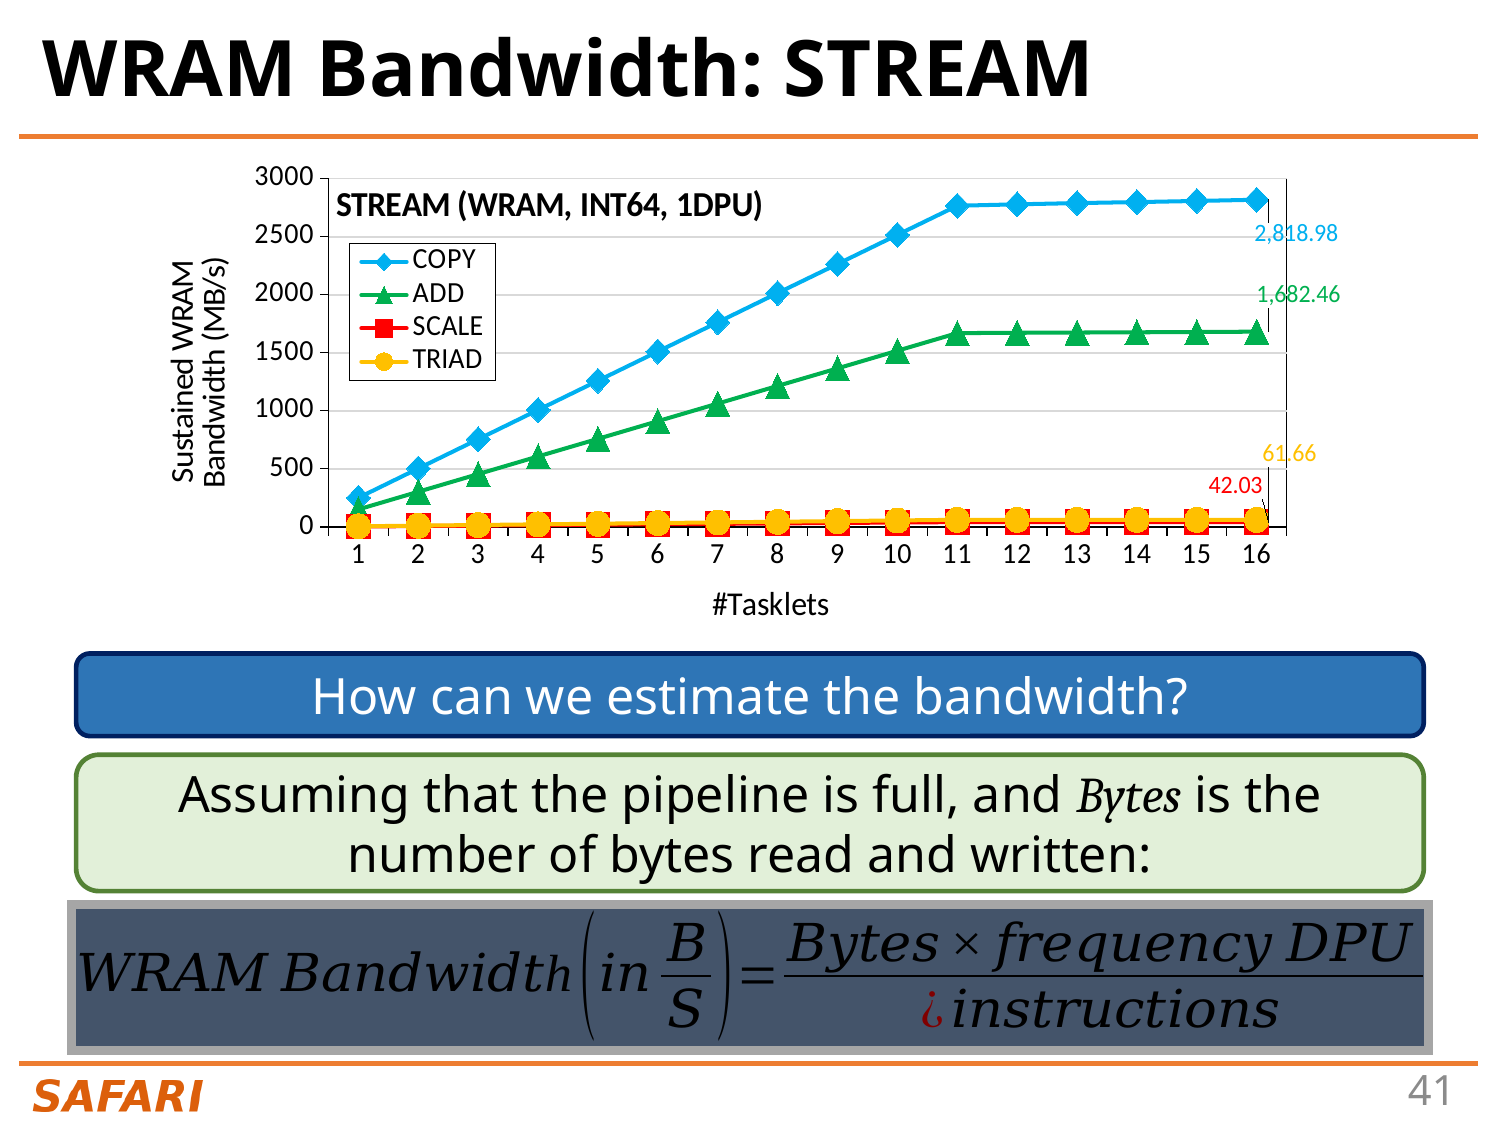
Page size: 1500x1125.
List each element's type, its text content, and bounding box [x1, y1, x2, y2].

text_box Assuming that the pipeline is full, and Bytes is the number of bytes read and written: [75, 753, 1425, 893]
title WRAM Bandwidth: STREAM [27, 21, 1487, 122]
picture [31, 1070, 209, 1122]
text_box How can we estimate the bandwidth? [75, 652, 1425, 738]
chart [159, 160, 1341, 634]
